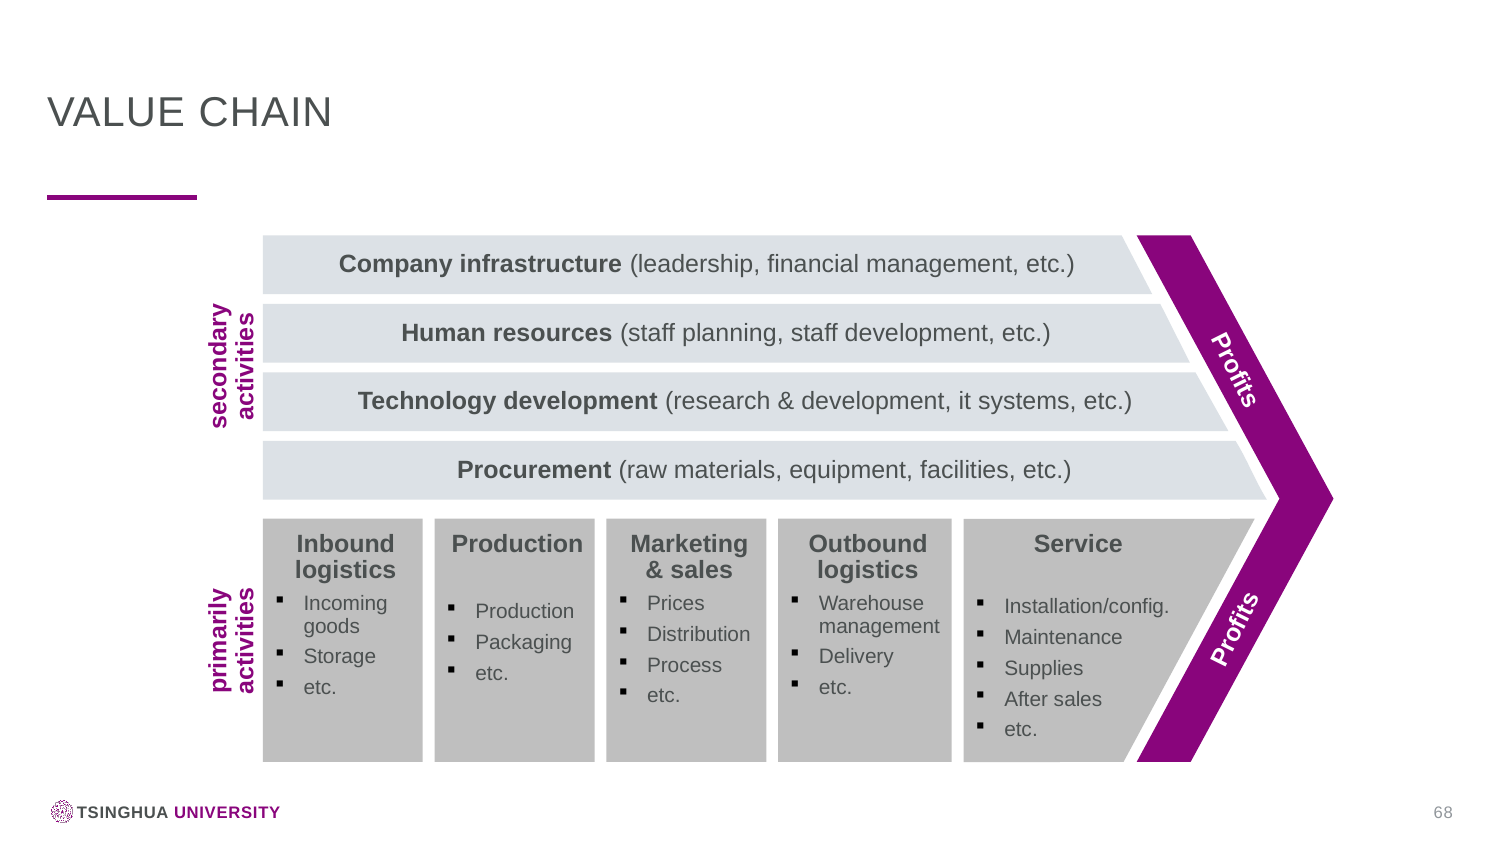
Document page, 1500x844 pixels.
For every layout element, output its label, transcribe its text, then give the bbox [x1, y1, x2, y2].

text_box Profits [1152, 235, 1315, 500]
text_box Production Production Packaging etc. [434, 518, 595, 762]
text_box Technology development (research & development, it systems, etc.) [261, 371, 1231, 433]
picture [51, 800, 73, 823]
text_box Human resources (staff planning, staff development, etc.) [261, 302, 1192, 364]
text_box secondary activities [208, 236, 256, 497]
text_box Procurement (raw materials, equipment, facilities, etc.) [261, 439, 1269, 501]
text_box Company infrastructure (leadership, financial management, etc.) [261, 234, 1154, 296]
text_box Service Installation/config. Maintenance Supplies After sales etc. [963, 518, 1255, 763]
text_box [1210, 271, 1334, 579]
text_box Inbound logistics Incoming goods Storage etc. [262, 518, 423, 762]
text_box Outbound logistics Warehouse management Delivery etc. [778, 518, 952, 762]
text_box [1136, 235, 1195, 343]
text_box Profits [1151, 498, 1319, 767]
text_box [1136, 658, 1193, 762]
text_box Marketing & sales Prices Distribution Process etc. [606, 518, 767, 762]
list Value chain [47, 38, 1453, 136]
text_box primarily activities [208, 520, 256, 762]
